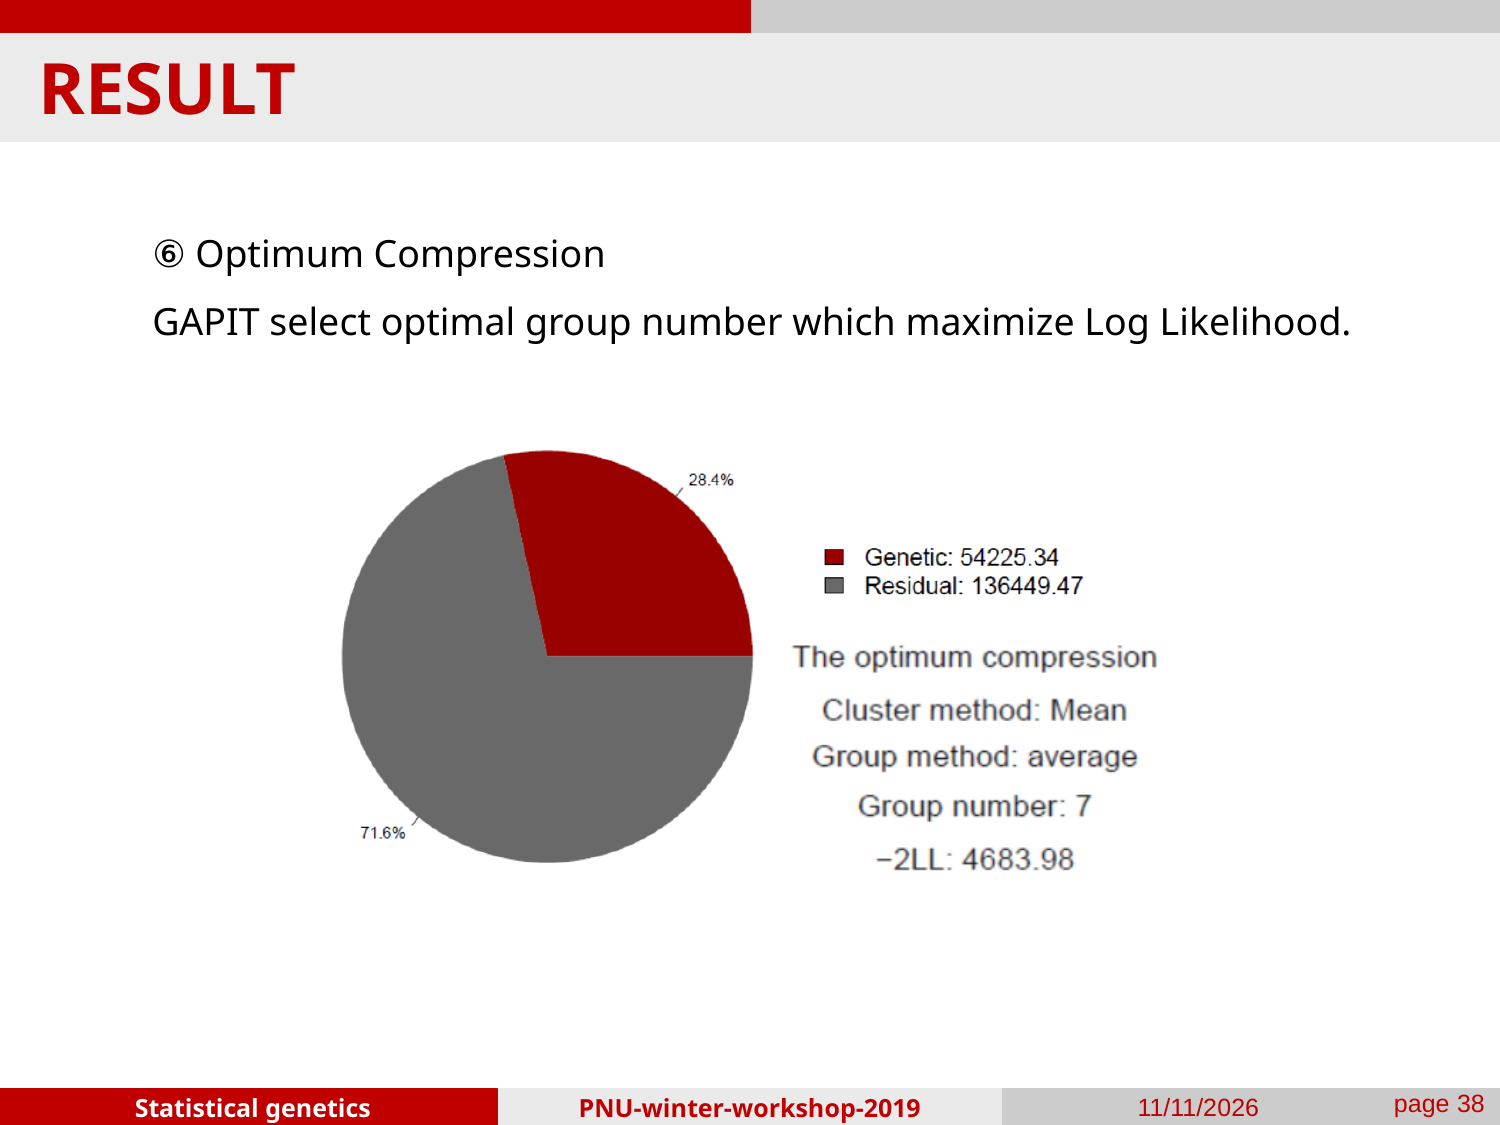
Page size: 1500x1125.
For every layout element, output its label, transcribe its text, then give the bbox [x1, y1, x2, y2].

text_box ⑥ Optimum Compression GAPIT select optimal group number which maximize Log Likelihood. [137, 200, 1429, 350]
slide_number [1004, 1088, 1162, 1125]
title RESULT [0, 33, 1500, 138]
picture [299, 426, 1168, 893]
footer PNU-winter-workshop-2019 [496, 1088, 1004, 1125]
slide_number page 37 [1162, 1088, 1500, 1125]
